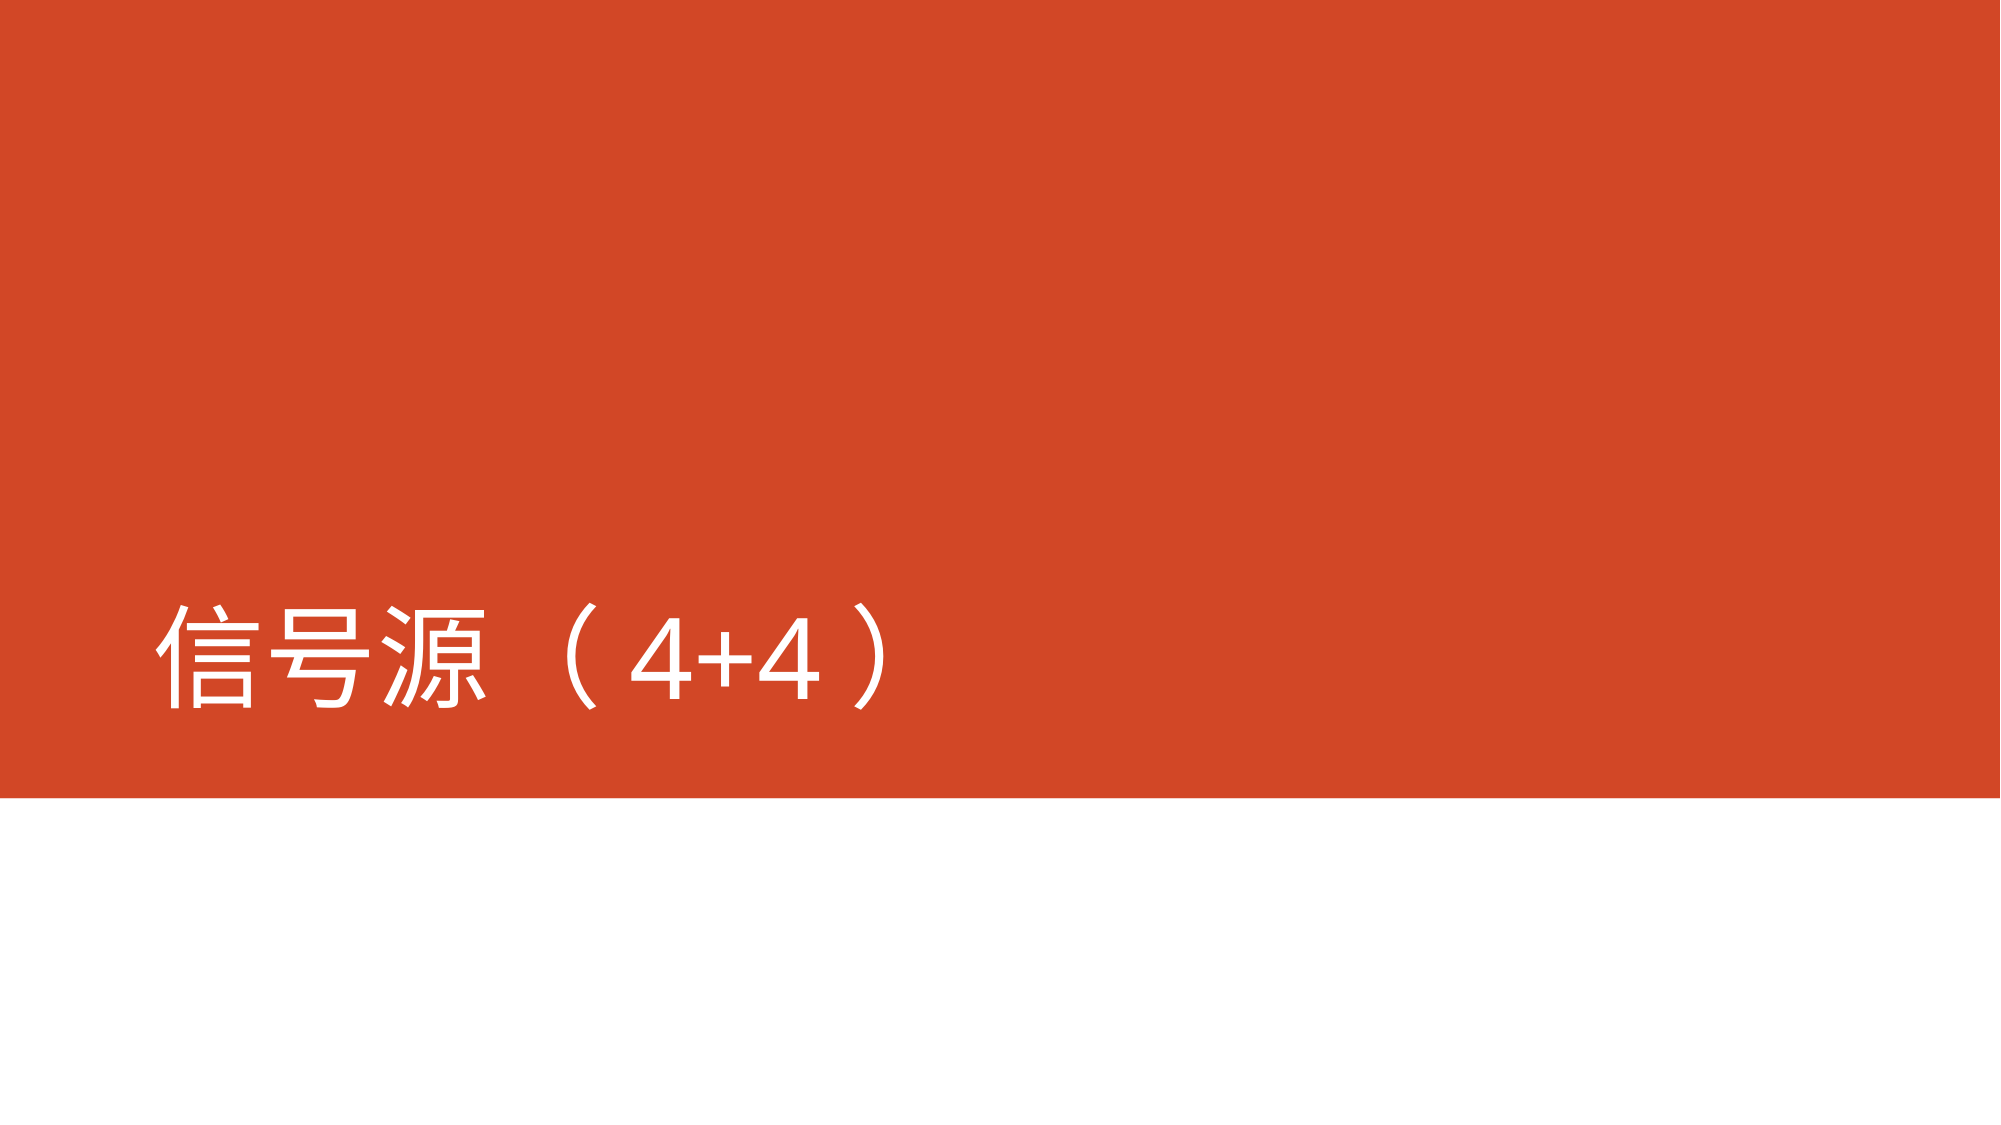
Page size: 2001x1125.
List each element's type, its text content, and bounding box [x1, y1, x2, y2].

title 信号源（4+4） [137, 338, 1863, 730]
